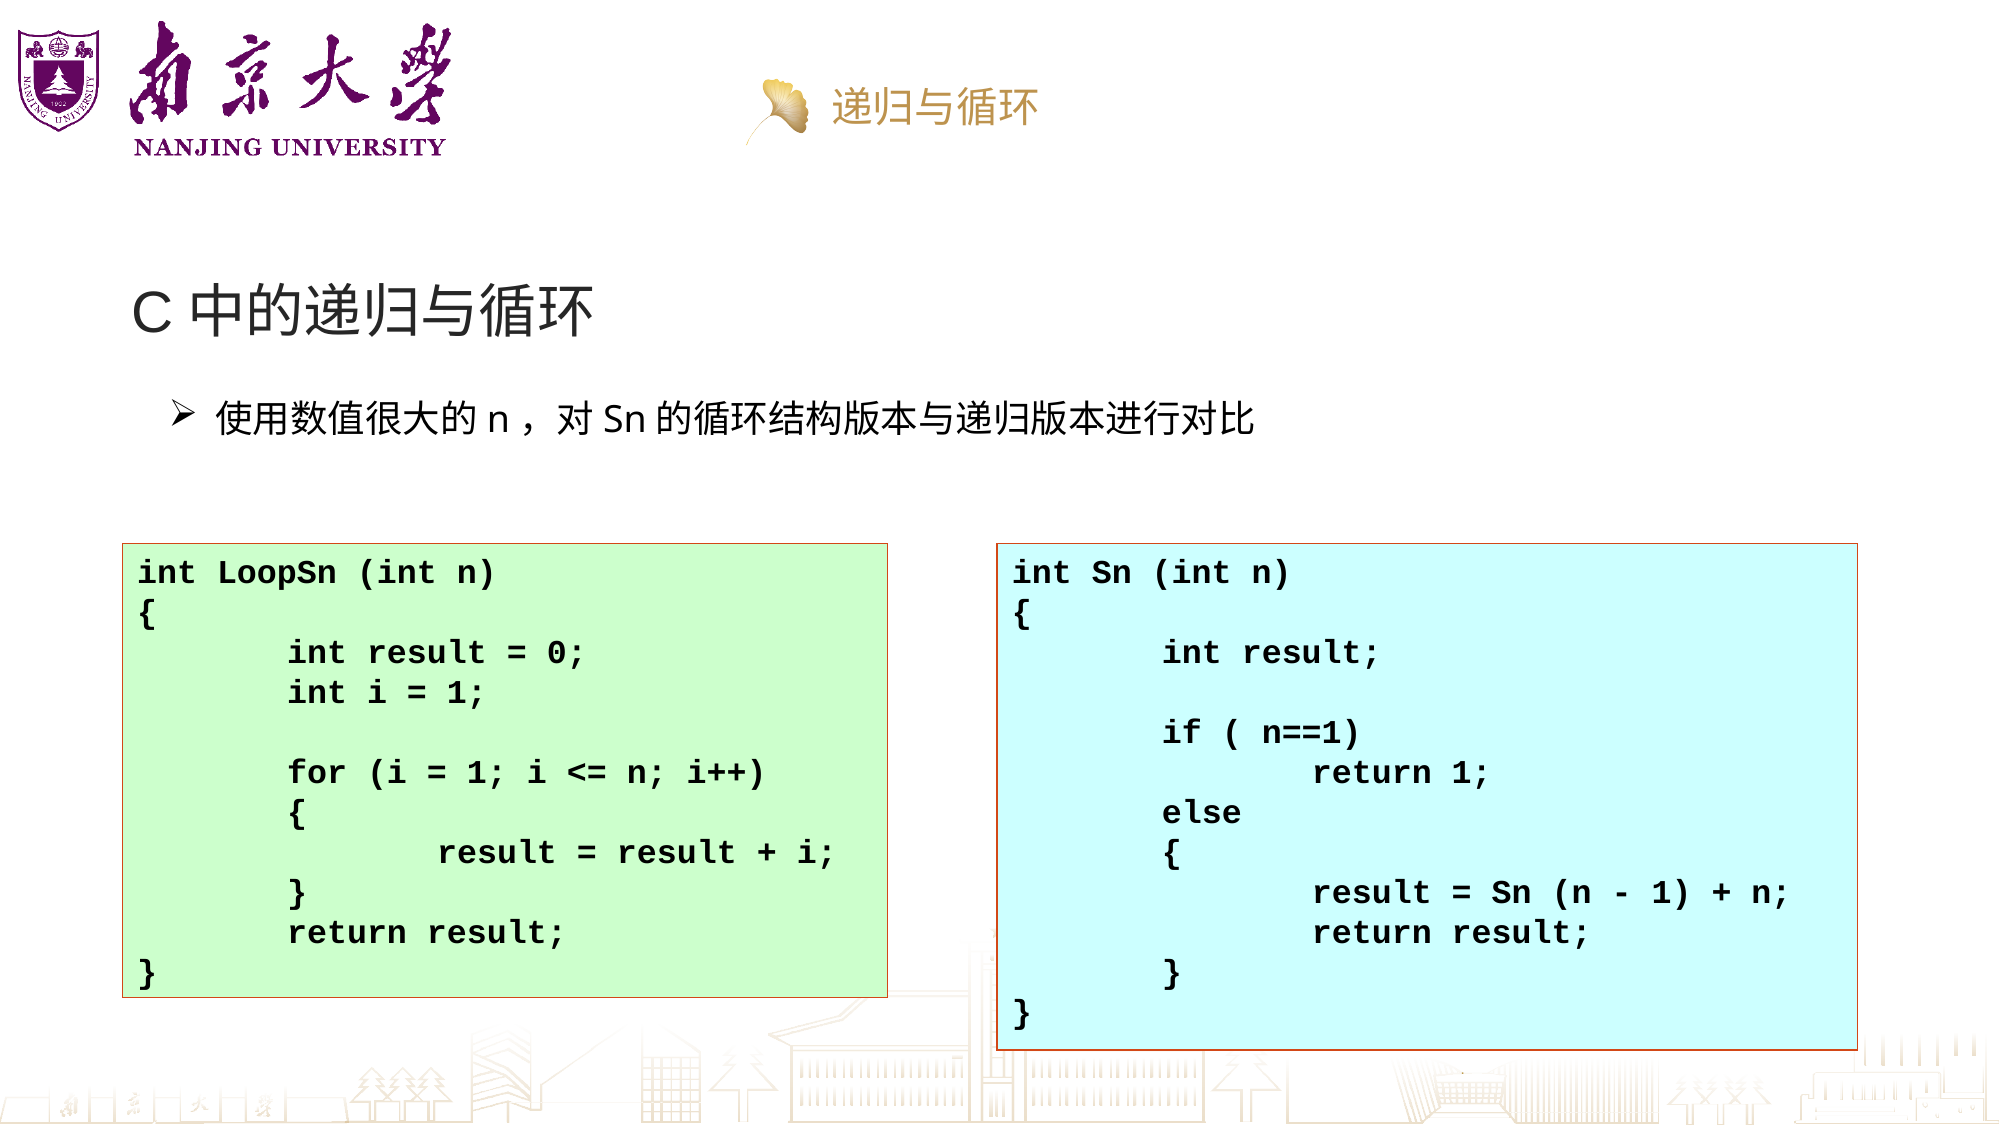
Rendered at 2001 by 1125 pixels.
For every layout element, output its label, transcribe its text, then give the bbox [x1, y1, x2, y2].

text_box 递归与循环 [816, 73, 1226, 139]
text_box int Sn (int n) { int result; if ( n==1) return 1; else { result = Sn (n - 1) + n; return result; } } [997, 543, 1858, 1050]
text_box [116, 249, 1825, 441]
text_box int LoopSn (int n) { int result = 0; int i = 1; for (i = 1; i <= n; i++) { result = result + i; } return result; } [122, 543, 888, 998]
picture [731, 64, 830, 169]
picture [18, 21, 451, 160]
